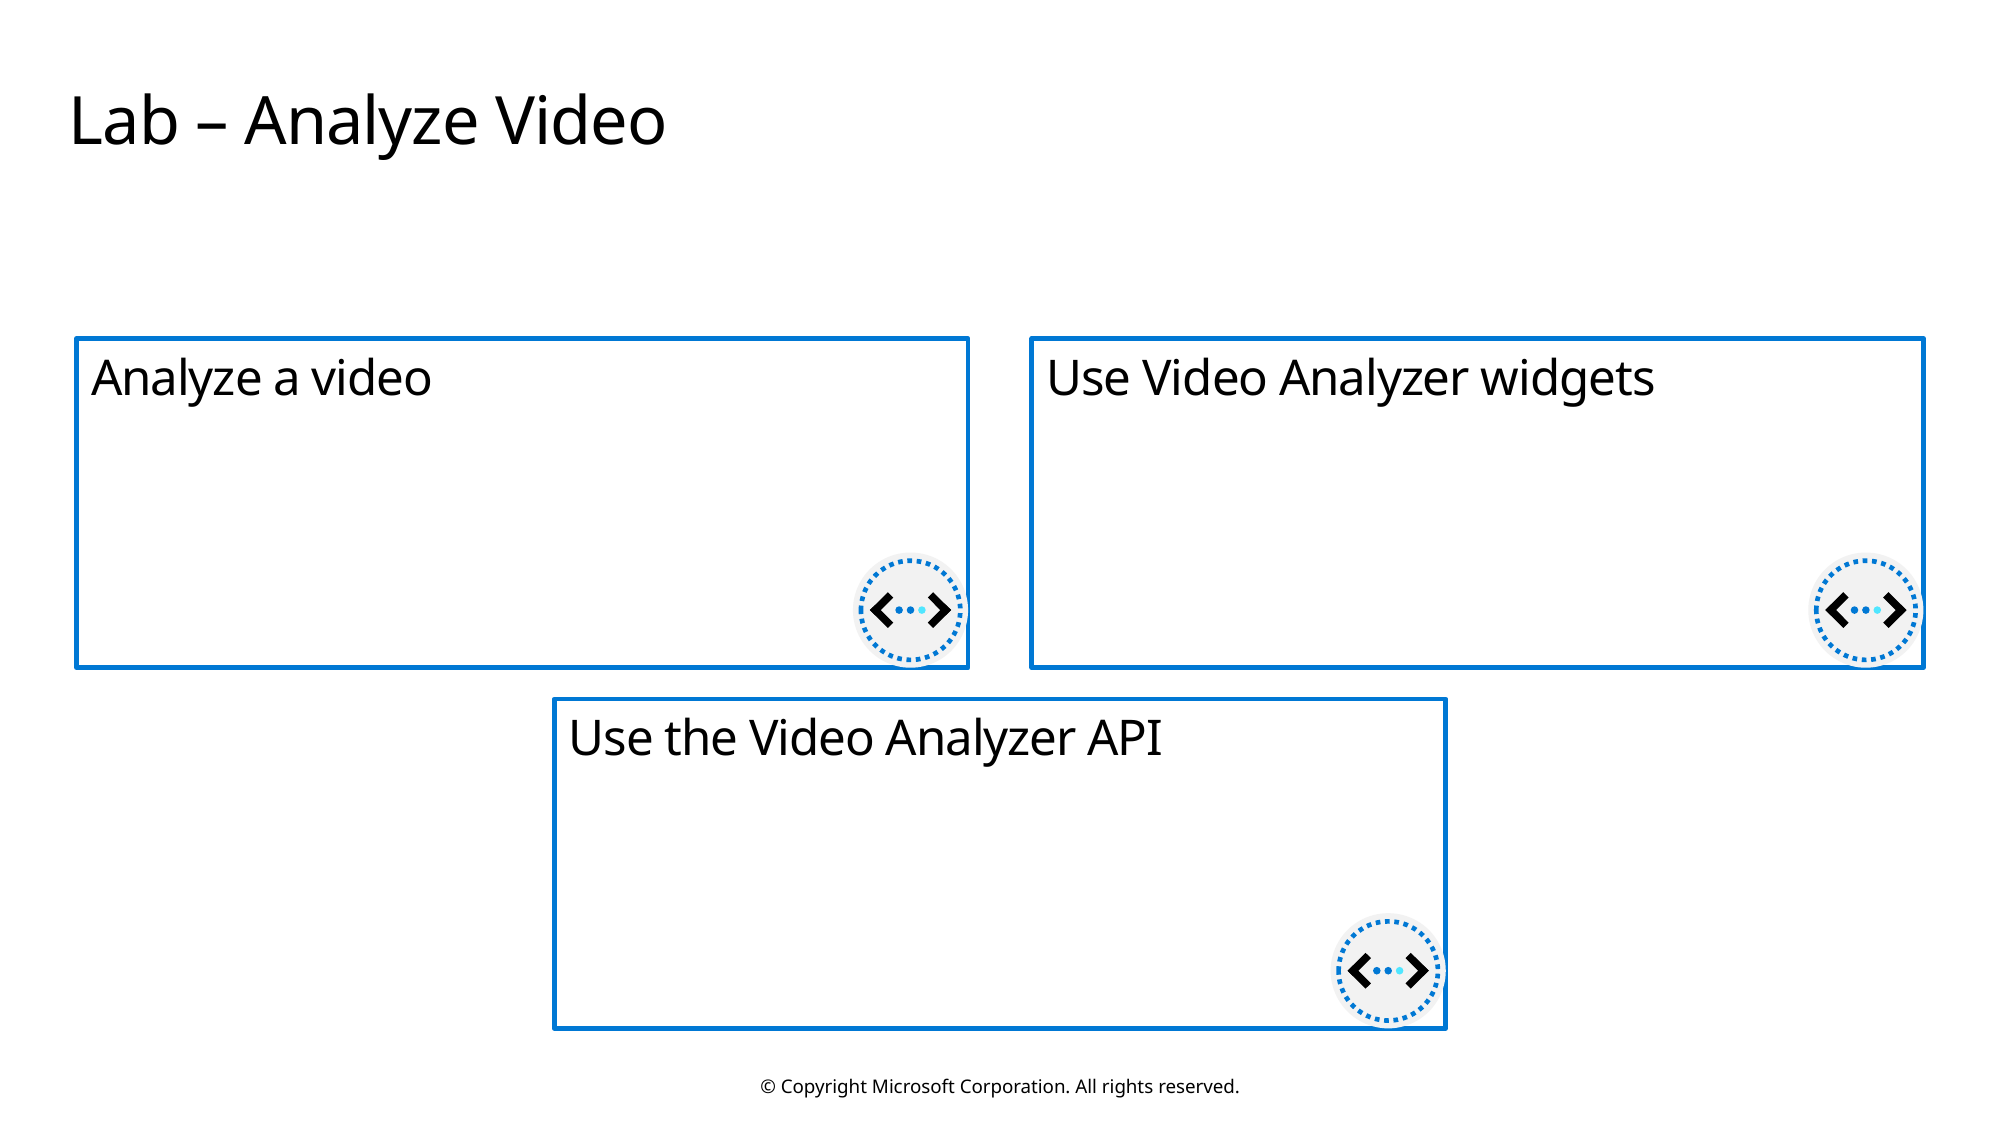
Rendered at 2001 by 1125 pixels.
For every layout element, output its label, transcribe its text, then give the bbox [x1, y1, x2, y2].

text_box Use Video Analyzer widgets [1031, 338, 1924, 668]
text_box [1330, 912, 1446, 1029]
text_box Analyze a video [76, 338, 969, 668]
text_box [1808, 552, 1924, 668]
text_box Use the Video Analyzer API [554, 699, 1446, 1029]
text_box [852, 552, 969, 668]
title Lab – Analyze Video [68, 72, 1930, 184]
